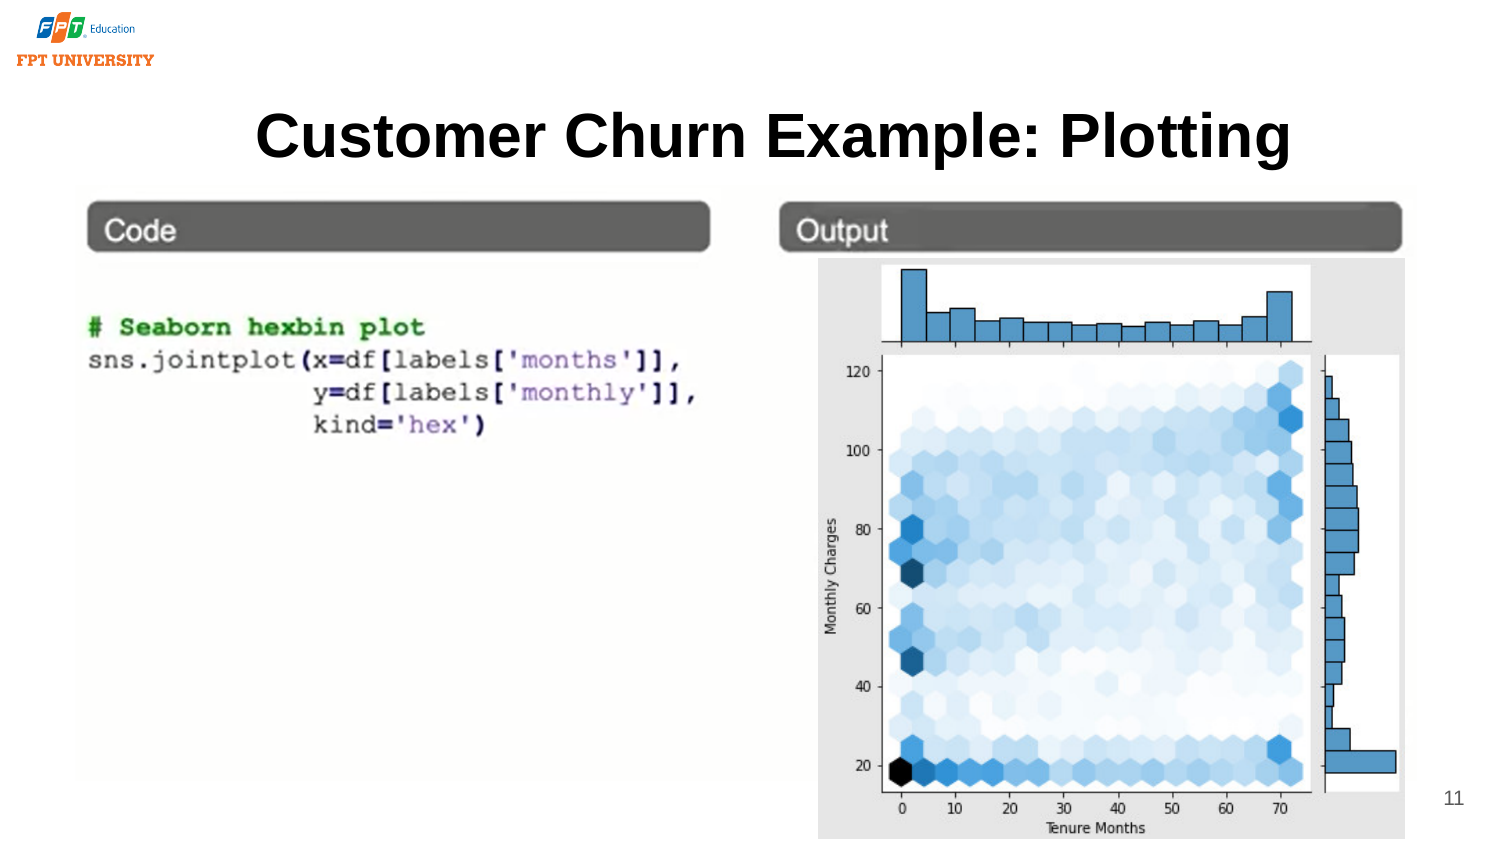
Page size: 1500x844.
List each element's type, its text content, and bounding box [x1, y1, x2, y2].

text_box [75, 185, 1417, 839]
slide_number 11 [1423, 764, 1480, 830]
title Customer Churn Example: Plotting [75, 68, 1474, 163]
picture [11, 1, 160, 77]
